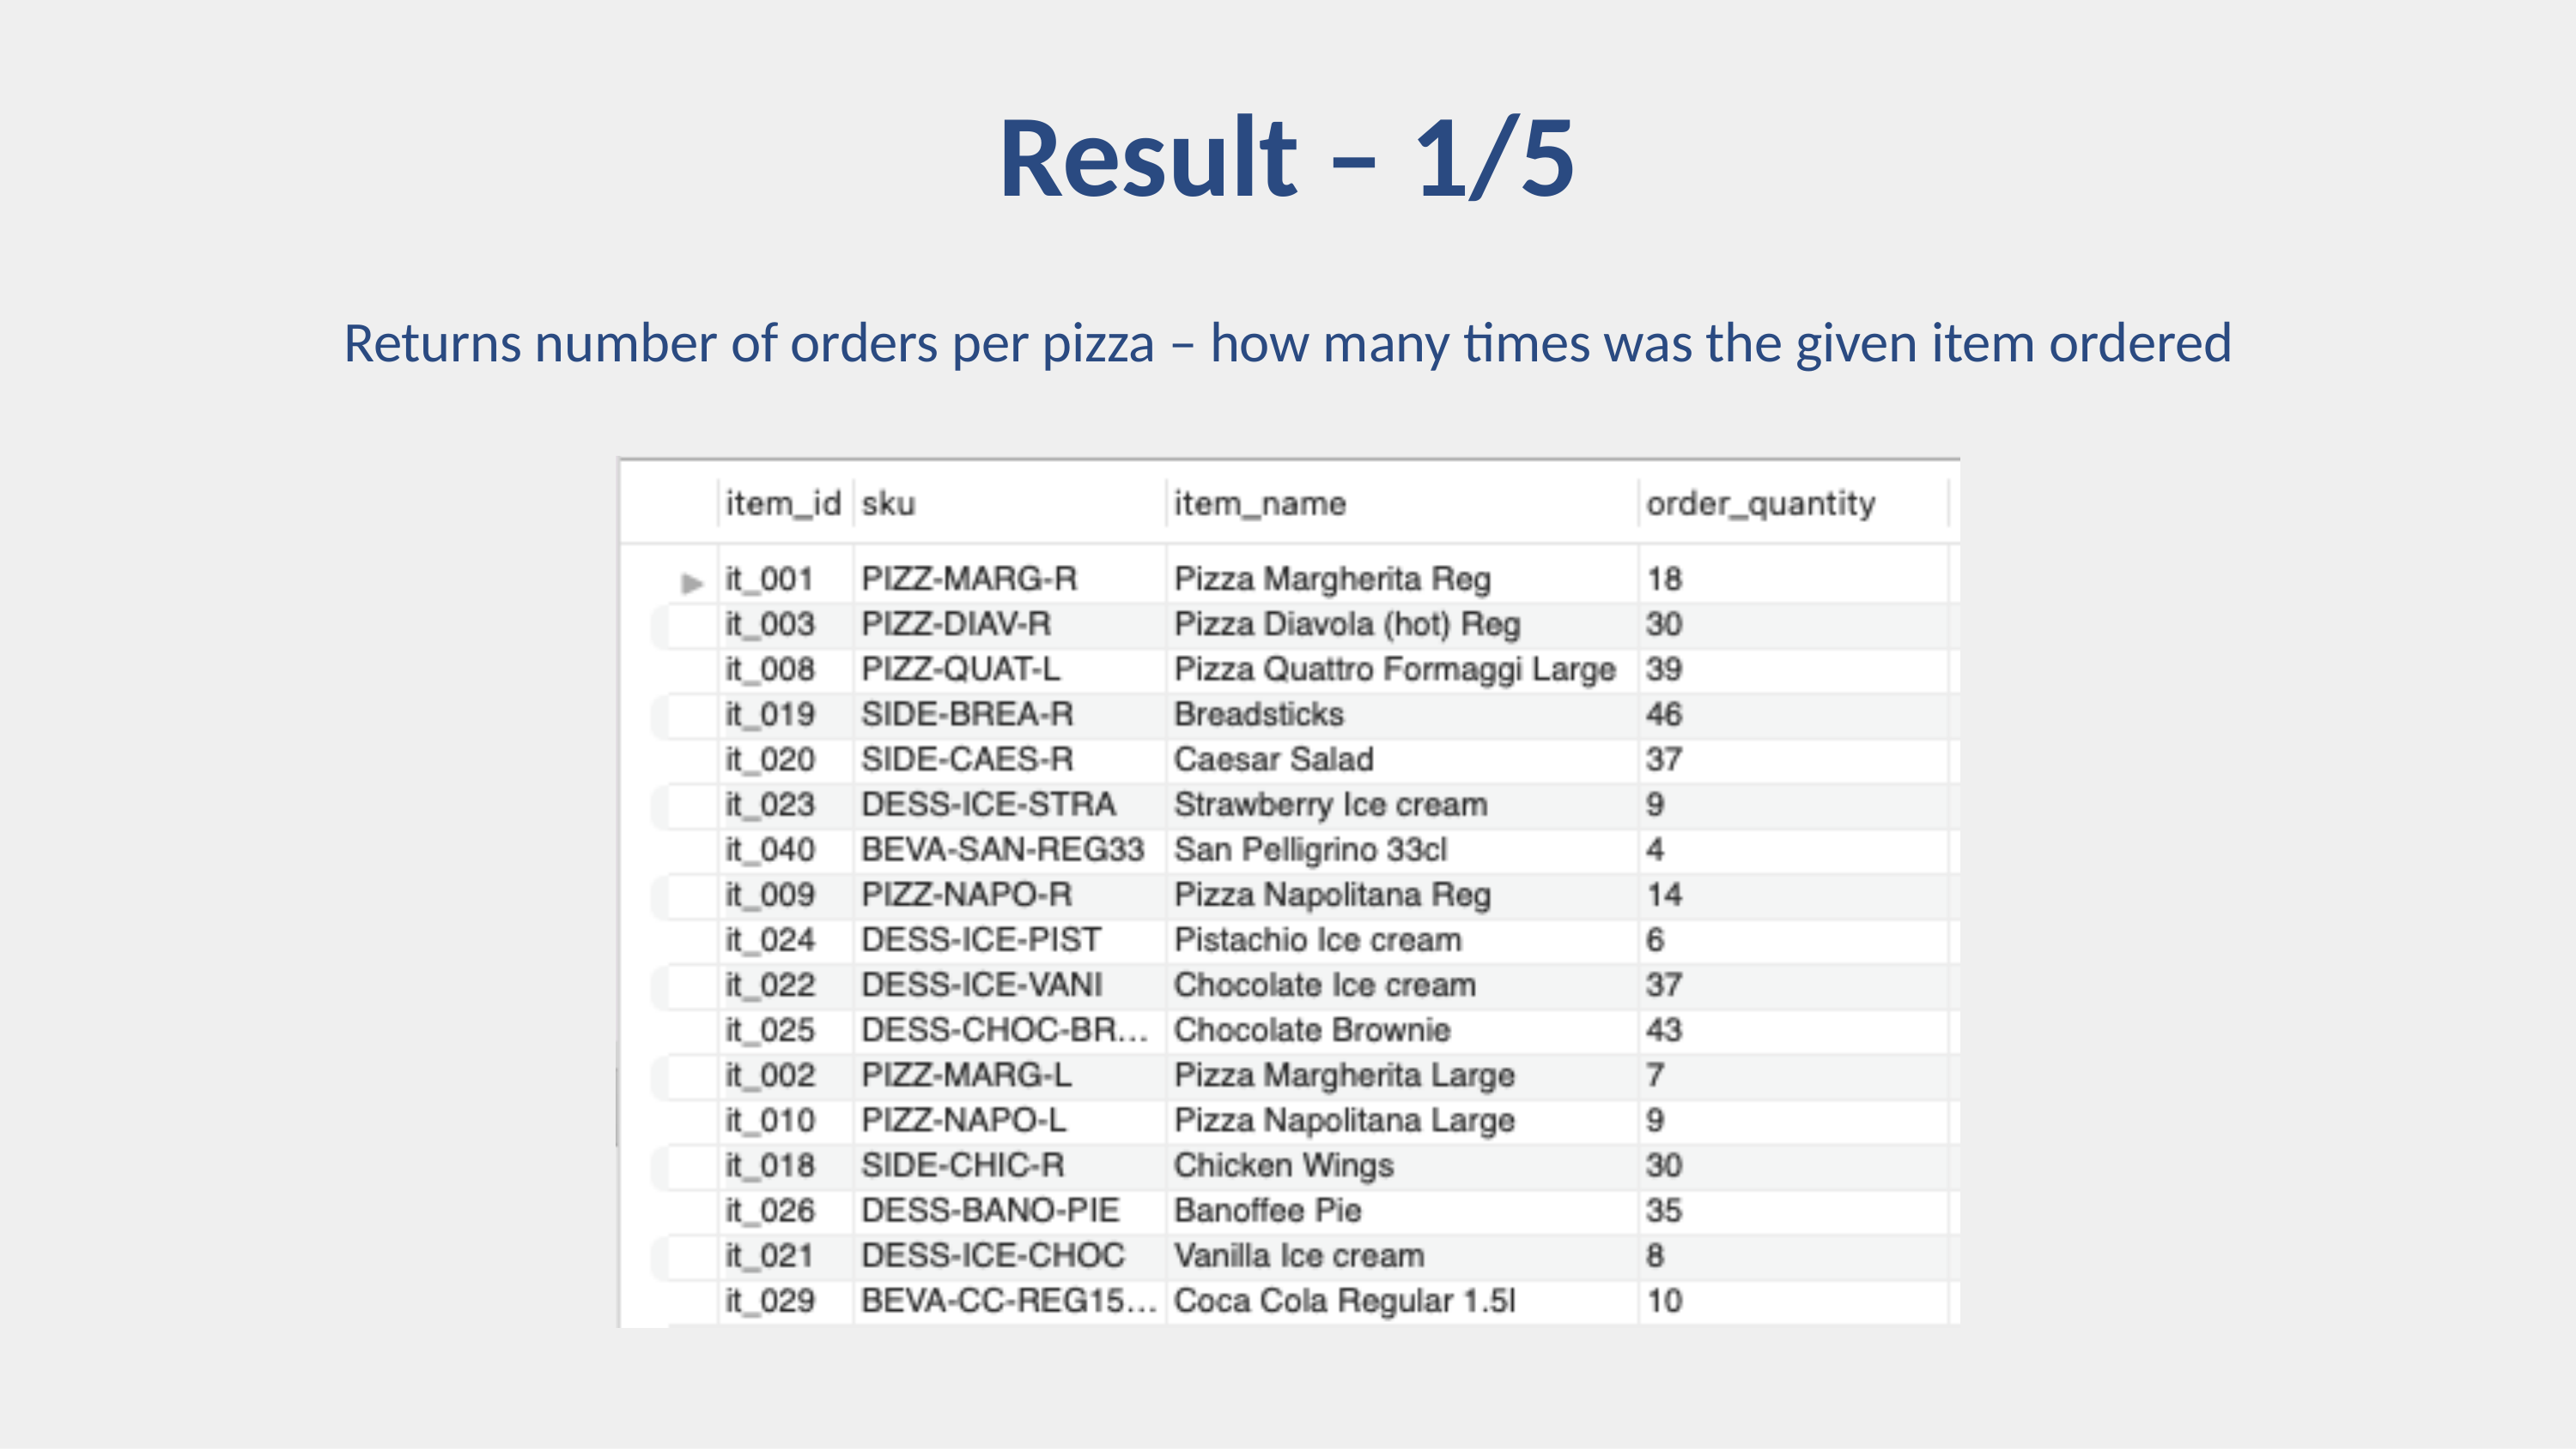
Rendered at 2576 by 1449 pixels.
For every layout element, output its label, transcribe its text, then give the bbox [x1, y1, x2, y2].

picture [615, 455, 1960, 1329]
title Result – 1/5 [856, 77, 1720, 303]
text_box Returns number of orders per pizza – how many times was the given item ordered [134, 303, 2442, 374]
